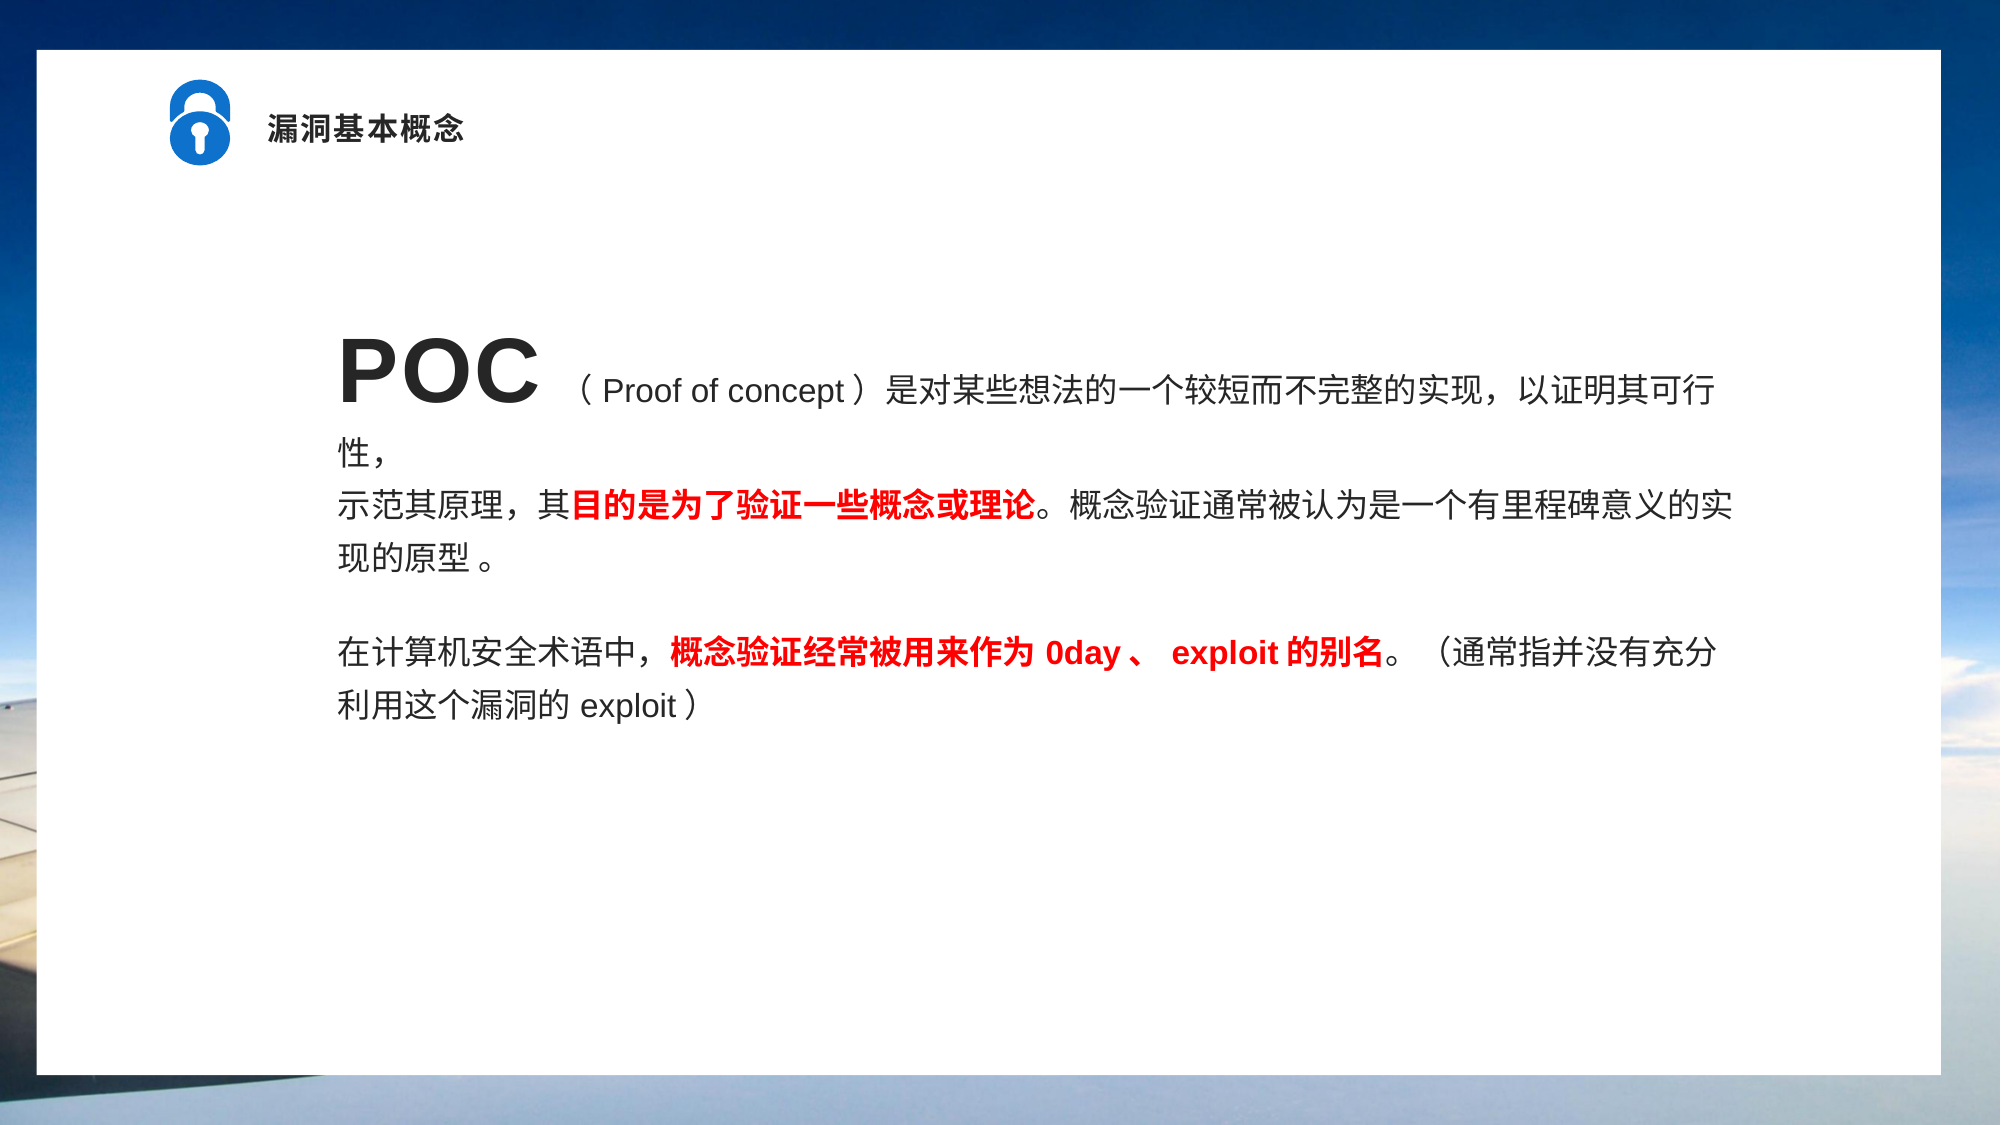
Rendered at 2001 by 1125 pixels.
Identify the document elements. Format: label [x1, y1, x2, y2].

text_box [169, 79, 231, 166]
picture [0, 0, 2000, 1125]
